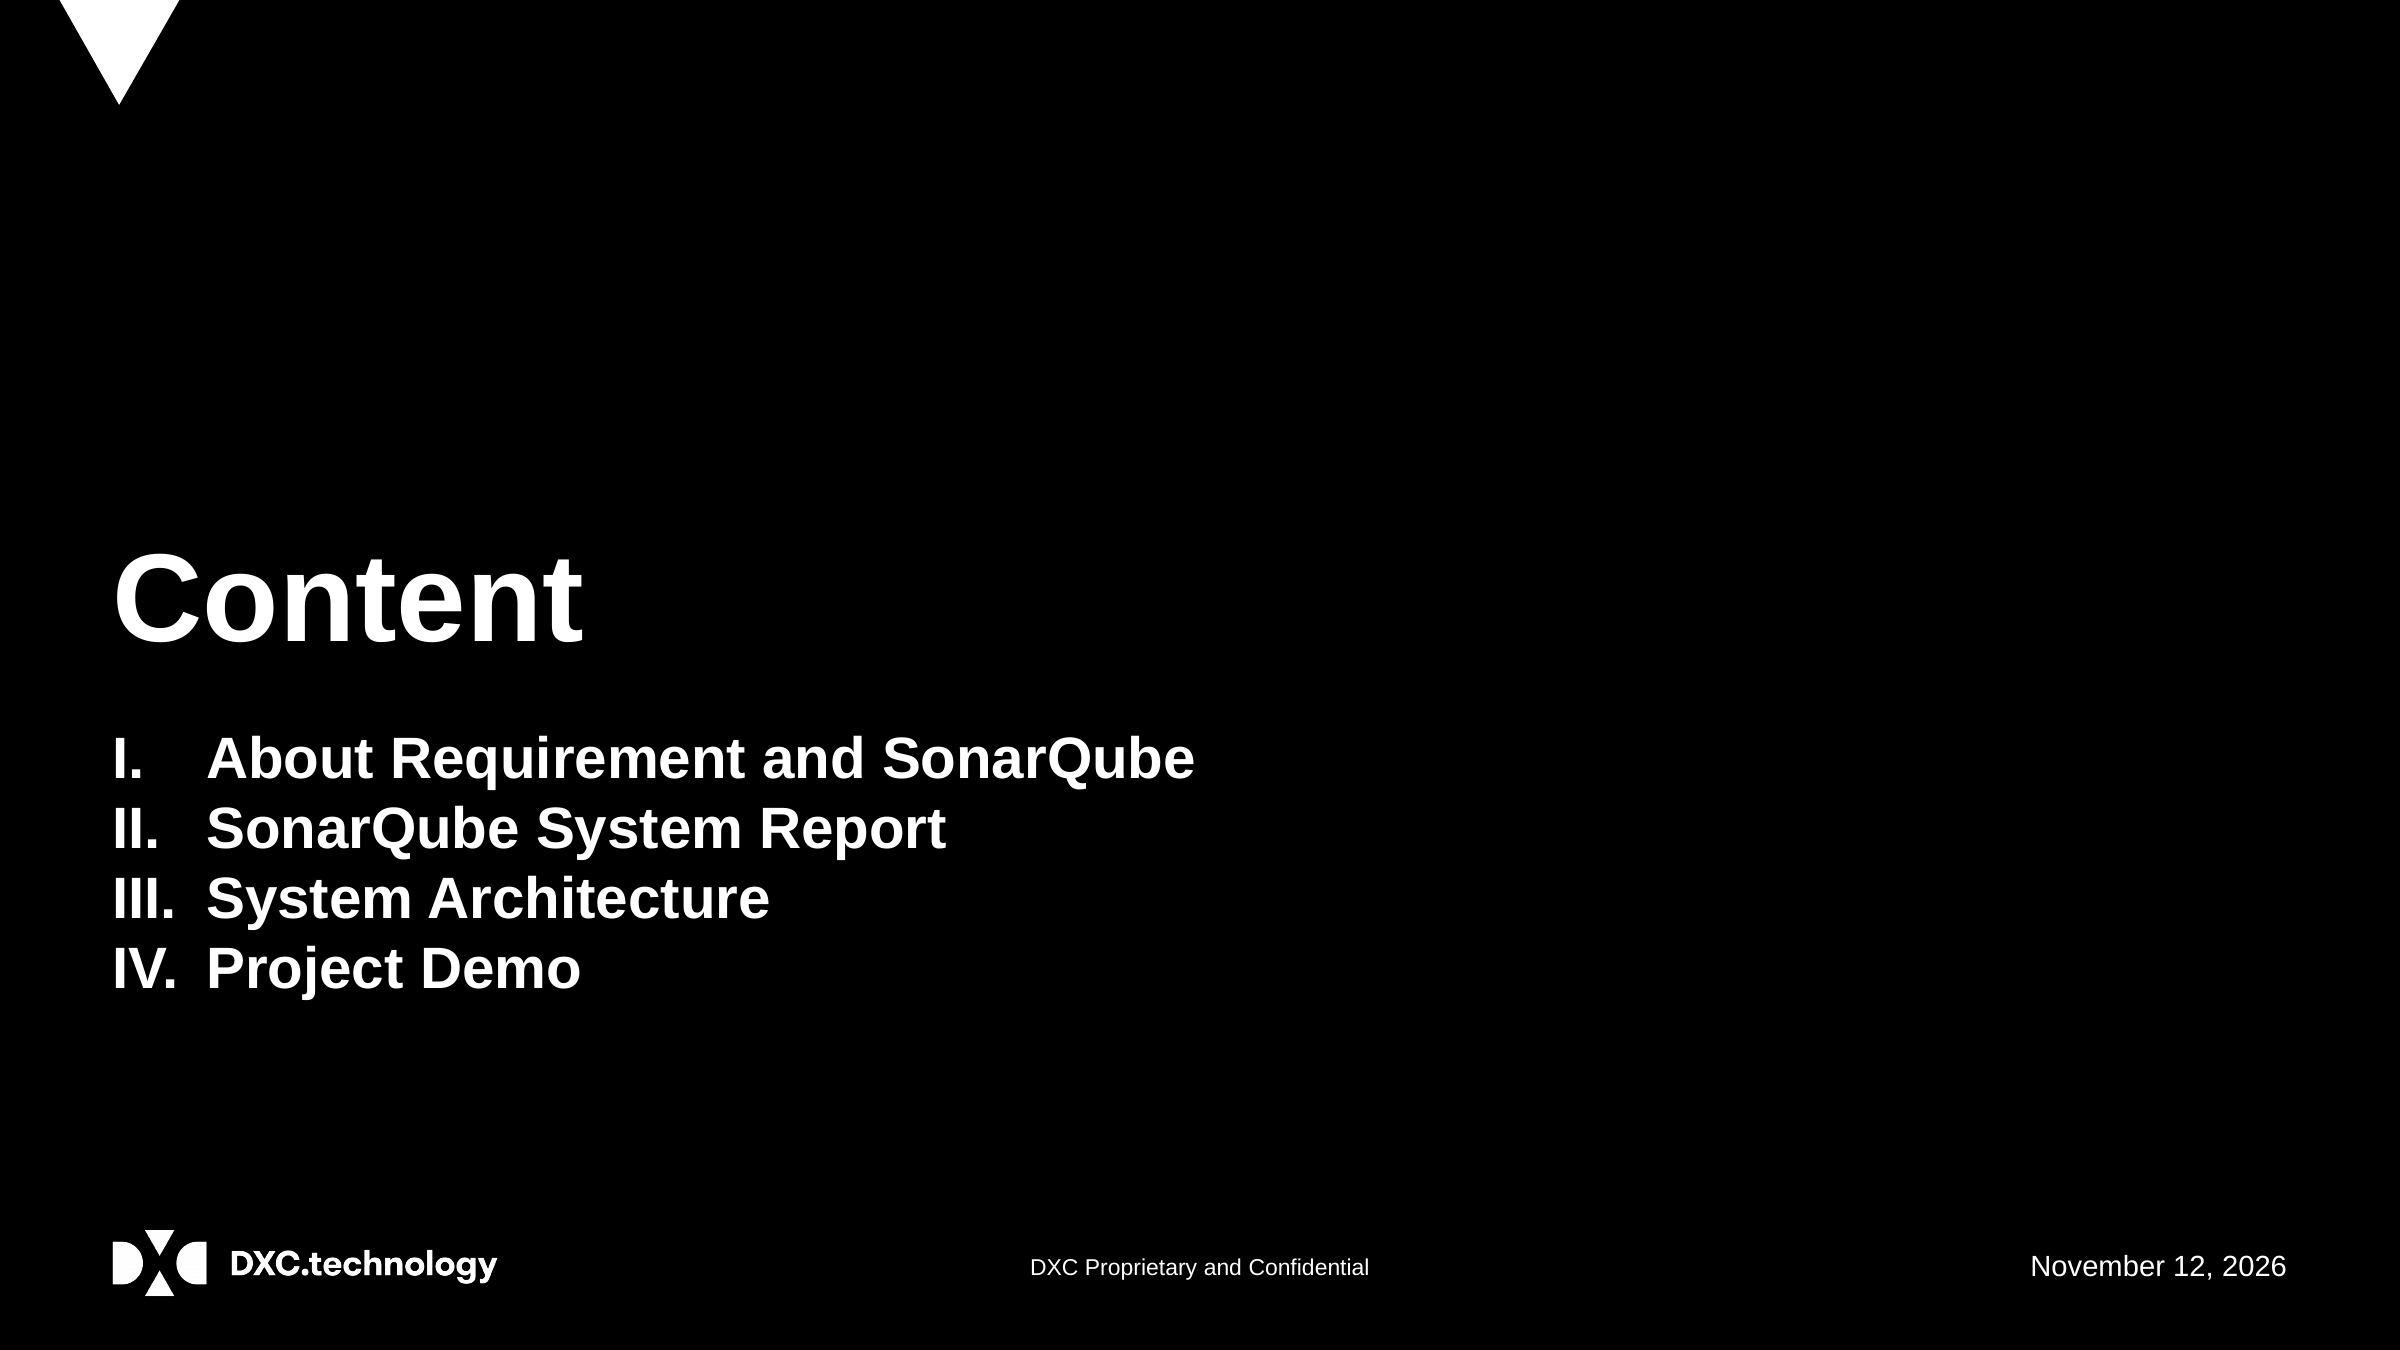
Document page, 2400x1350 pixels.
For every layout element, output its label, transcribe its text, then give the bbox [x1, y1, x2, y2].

title Content [112, 104, 1763, 668]
subtitle About Requirement and SonarQube SonarQube System Report System Architecture Project Demo [112, 720, 1763, 1075]
